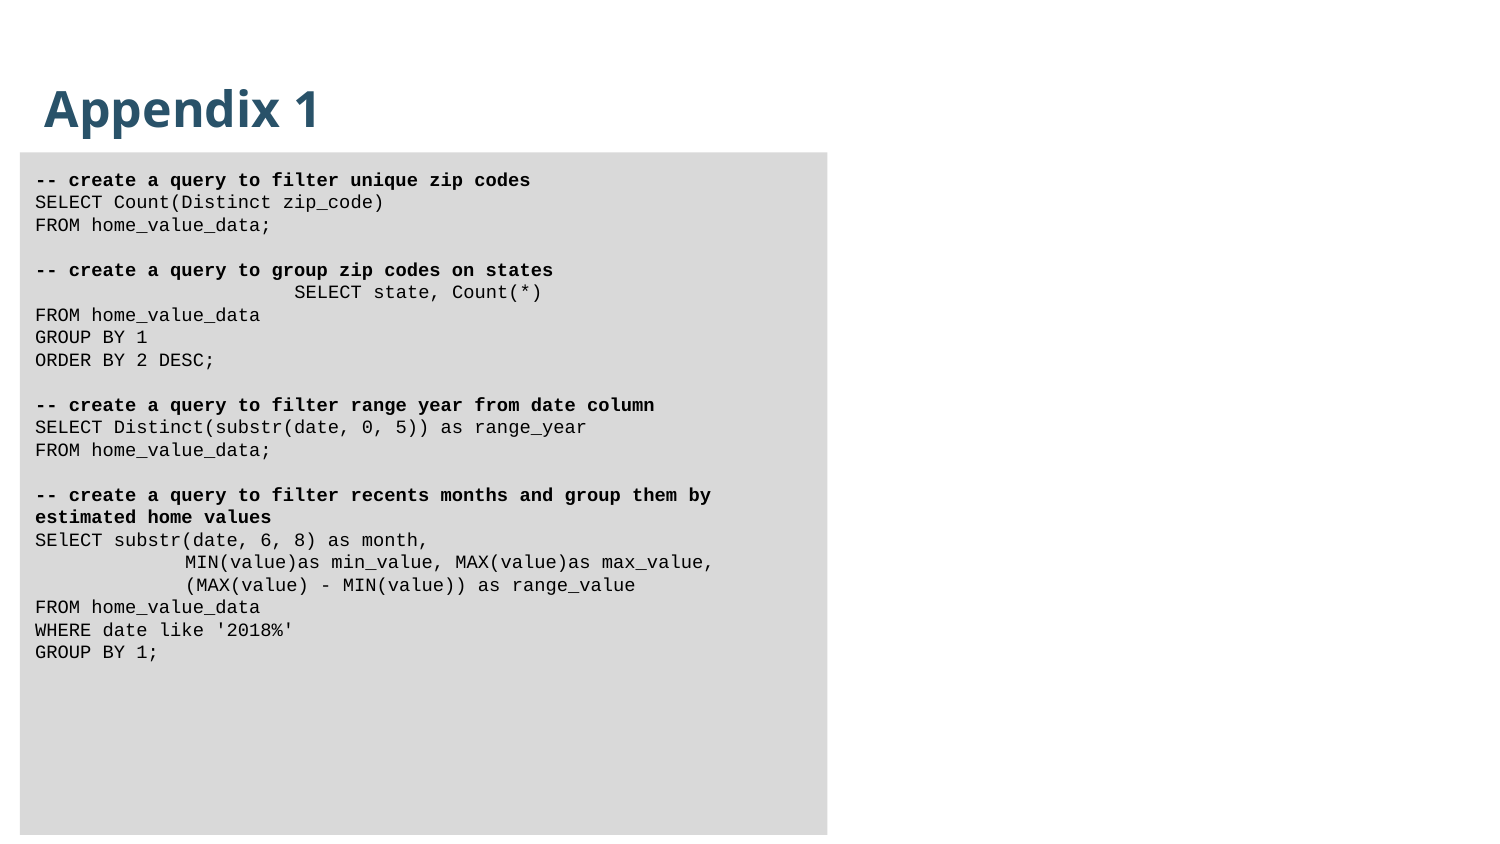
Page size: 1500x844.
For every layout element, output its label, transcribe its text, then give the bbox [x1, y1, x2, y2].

text_box Appendix 1 [29, 15, 1428, 153]
text_box -- create a query to filter unique zip codes SELECT Count(Distinct zip_code) FROM home_value_data; -- create a query to group zip codes on states SELECT state, Count(*) FROM home_value_data GROUP BY 1 ORDER BY 2 DESC; -- create a query to filter range year from date column SELECT Distinct(substr(date, 0, 5)) as range_year FROM home_value_data; -- create a query to filter recents months and group them by estimated home values SElECT substr(date, 6, 8) as month, MIN(value)as min_value, MAX(value)as max_value, (MAX(value) - MIN(value)) as range_value FROM home_value_data WHERE date like '2018%' GROUP BY 1; [19, 152, 828, 835]
